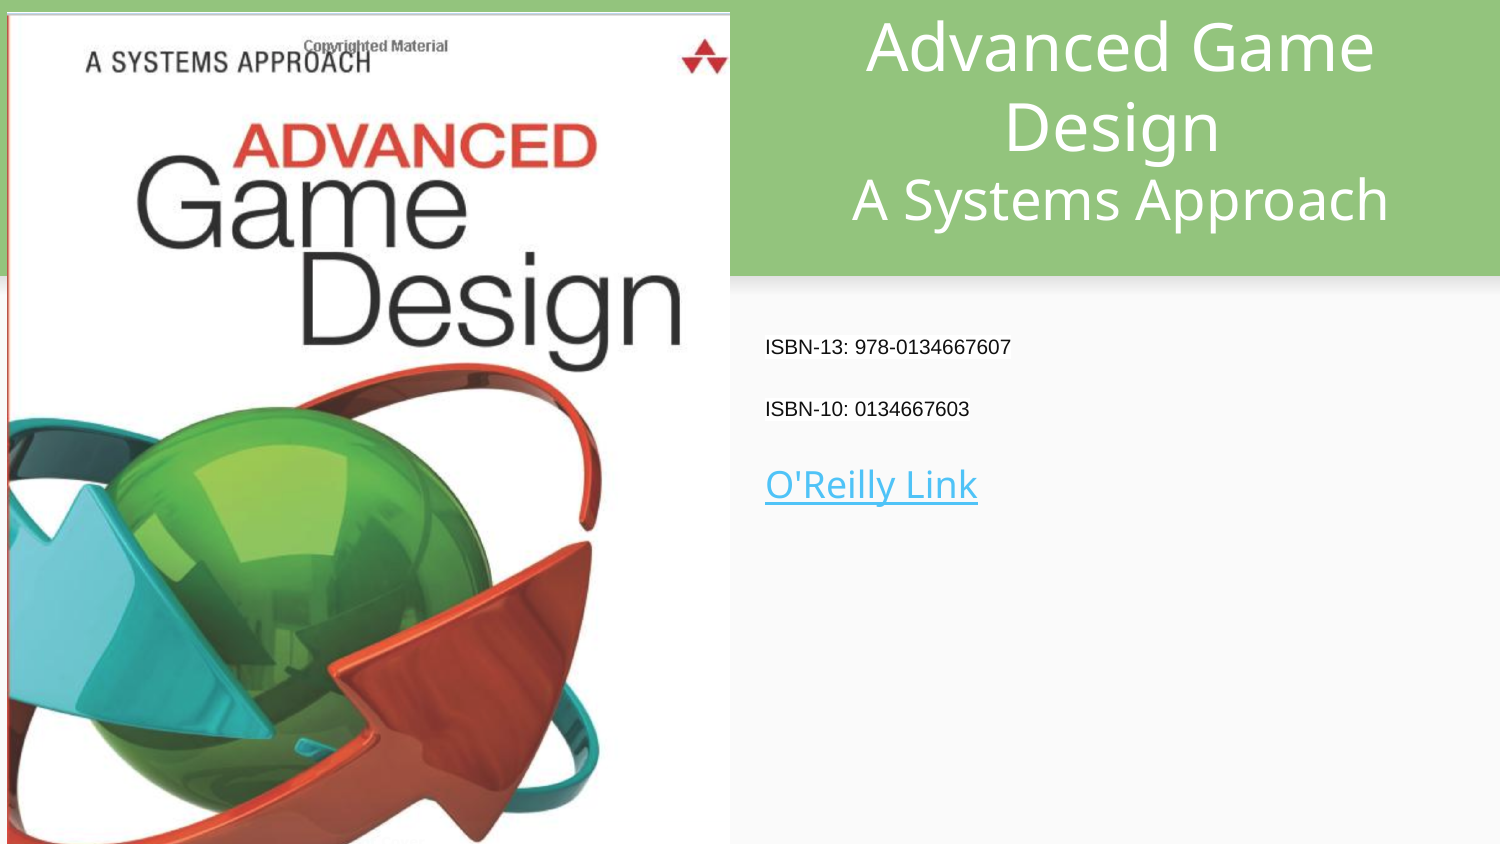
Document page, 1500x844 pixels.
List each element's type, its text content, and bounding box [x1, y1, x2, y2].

list ISBN-13: 978-0134667607 ISBN-10: 0134667603 O'Reilly Link [750, 314, 1427, 760]
picture [7, 12, 730, 844]
title Advanced Game Design A Systems Approach [750, 50, 1493, 248]
